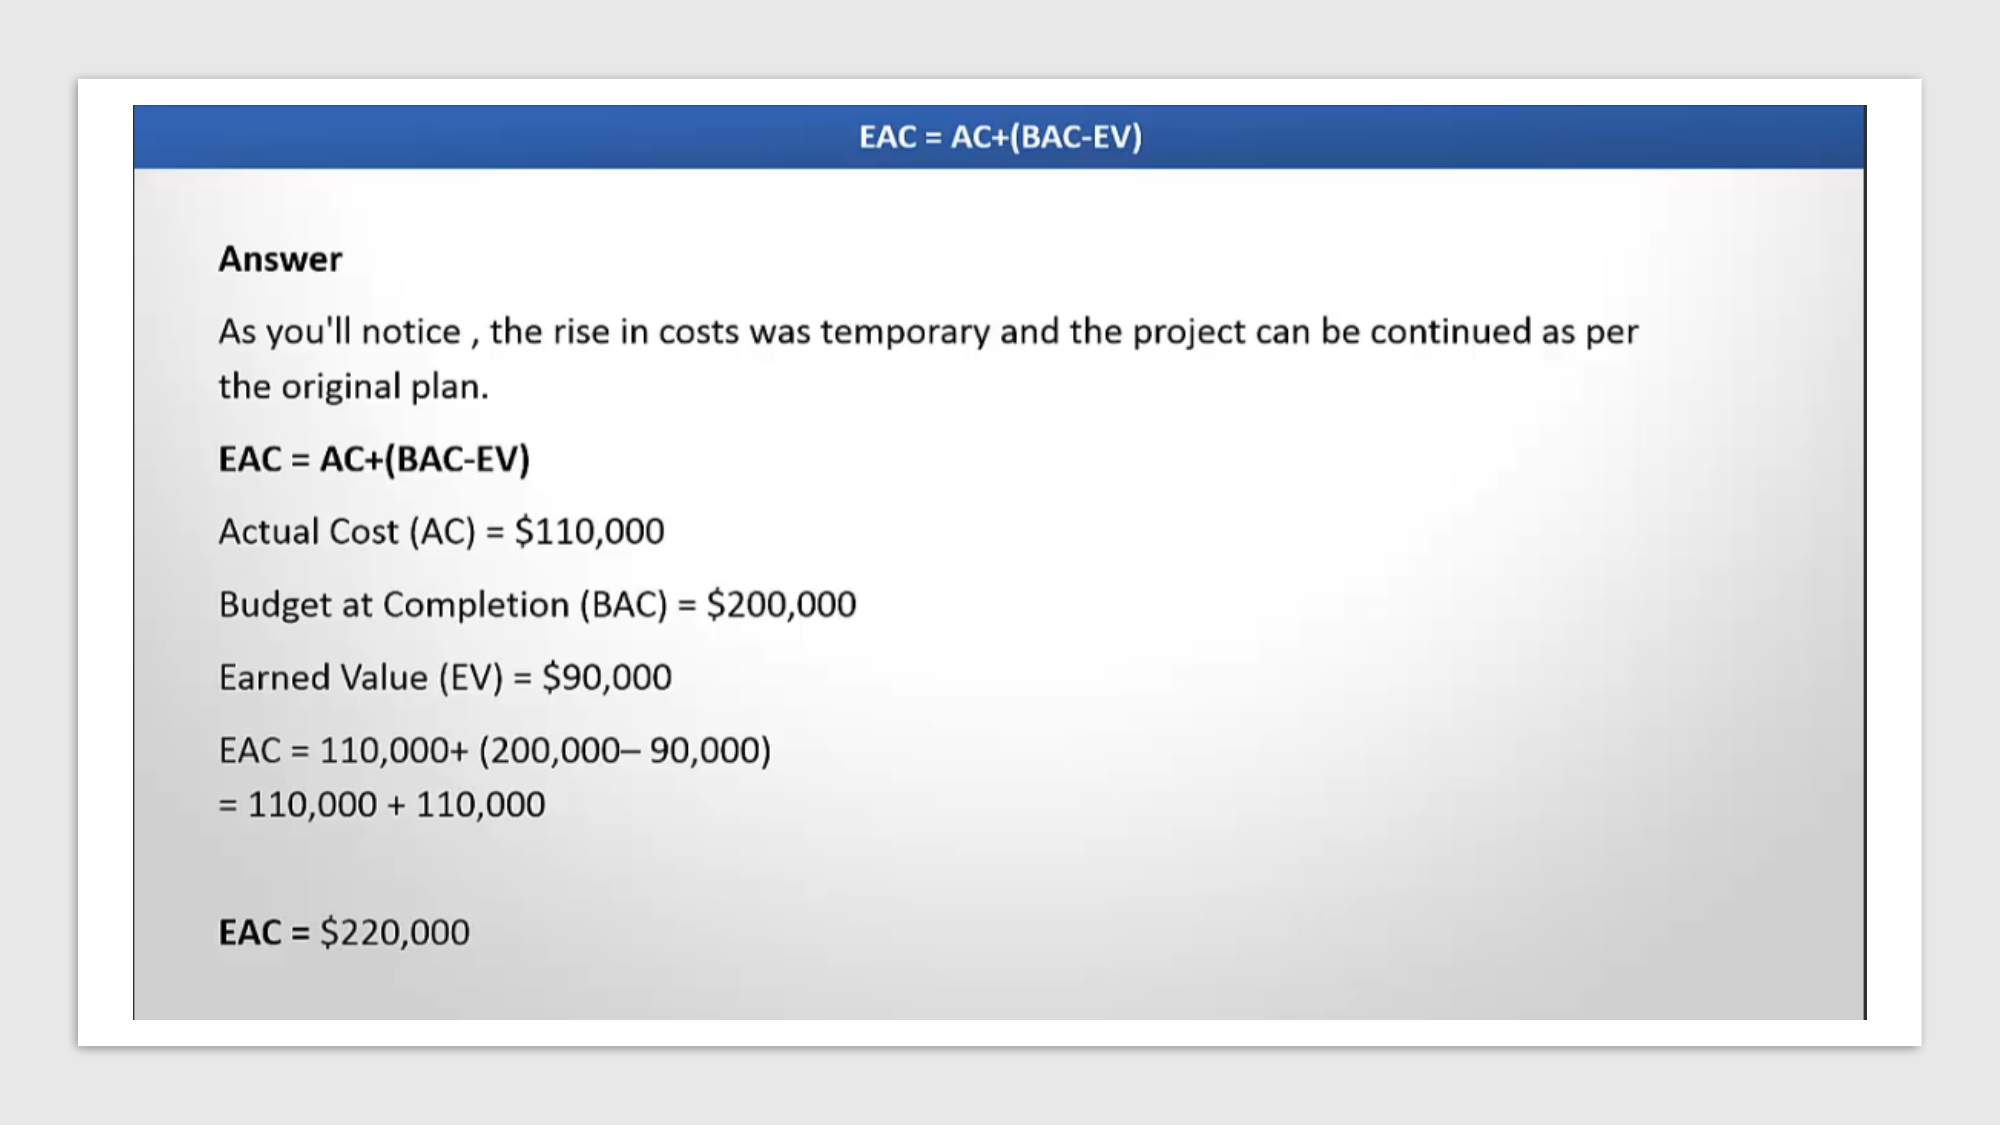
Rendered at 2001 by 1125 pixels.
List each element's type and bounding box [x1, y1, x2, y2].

text_box [77, 77, 1923, 1048]
text_box [0, 0, 2000, 1125]
list [133, 104, 1867, 1020]
